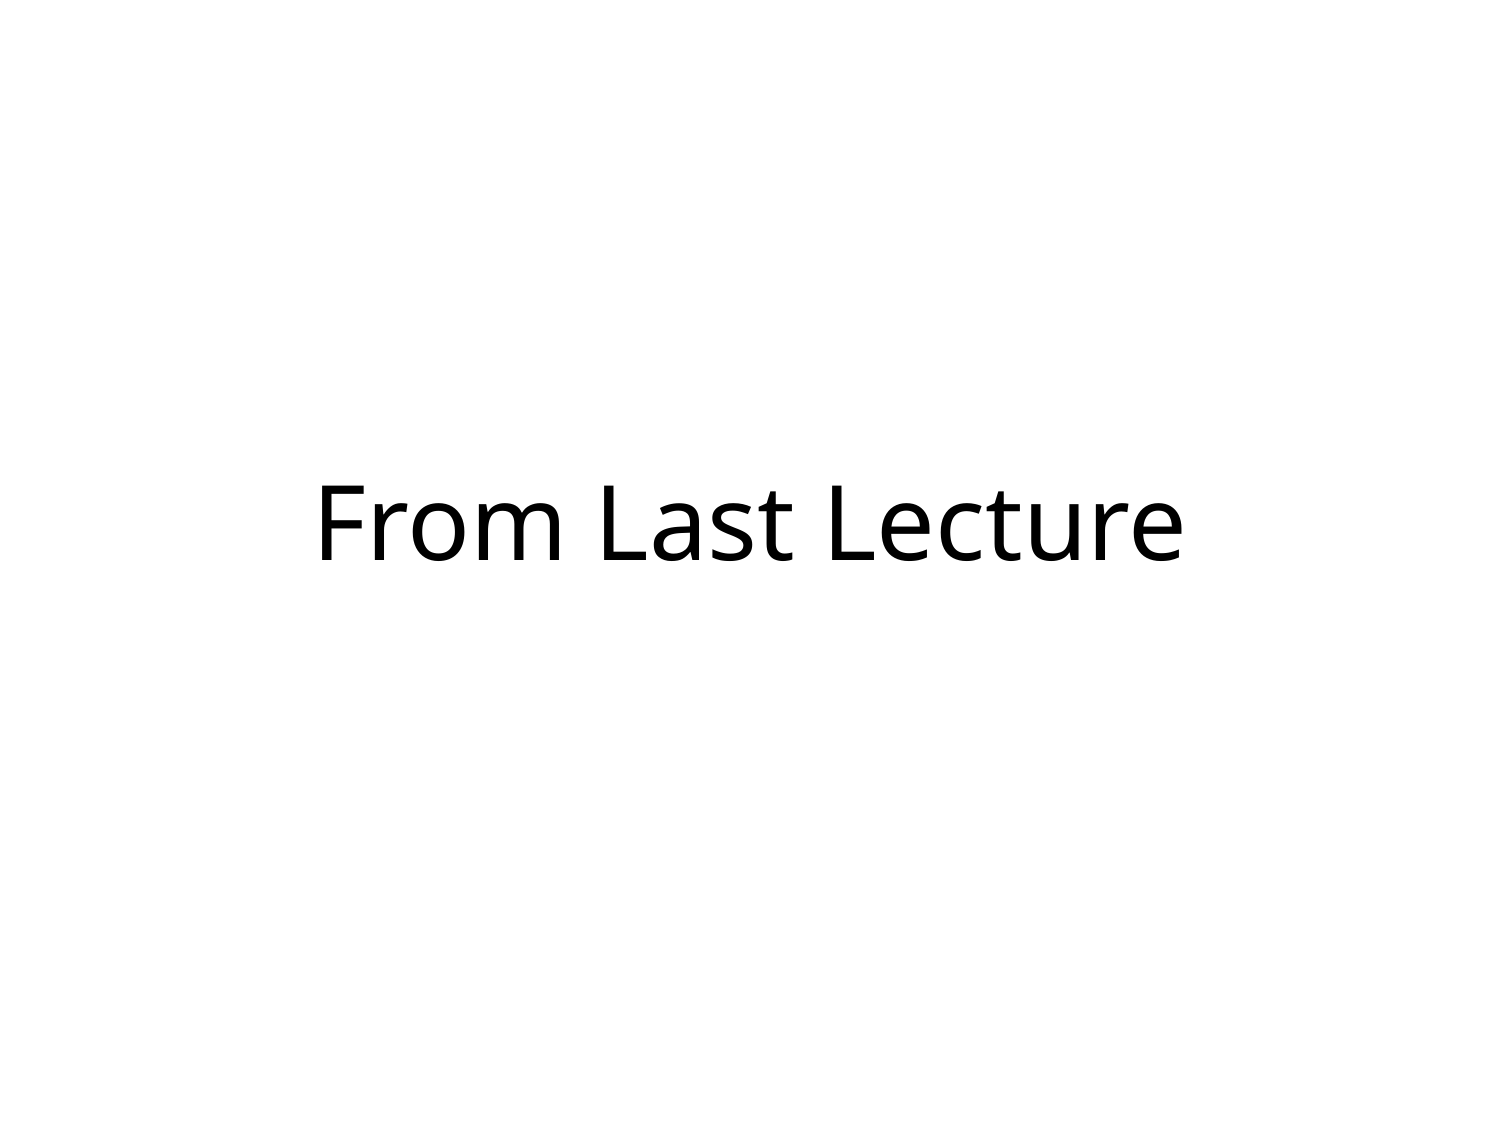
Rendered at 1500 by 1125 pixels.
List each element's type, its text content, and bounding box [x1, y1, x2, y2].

title From Last Lecture [74, 249, 1426, 788]
